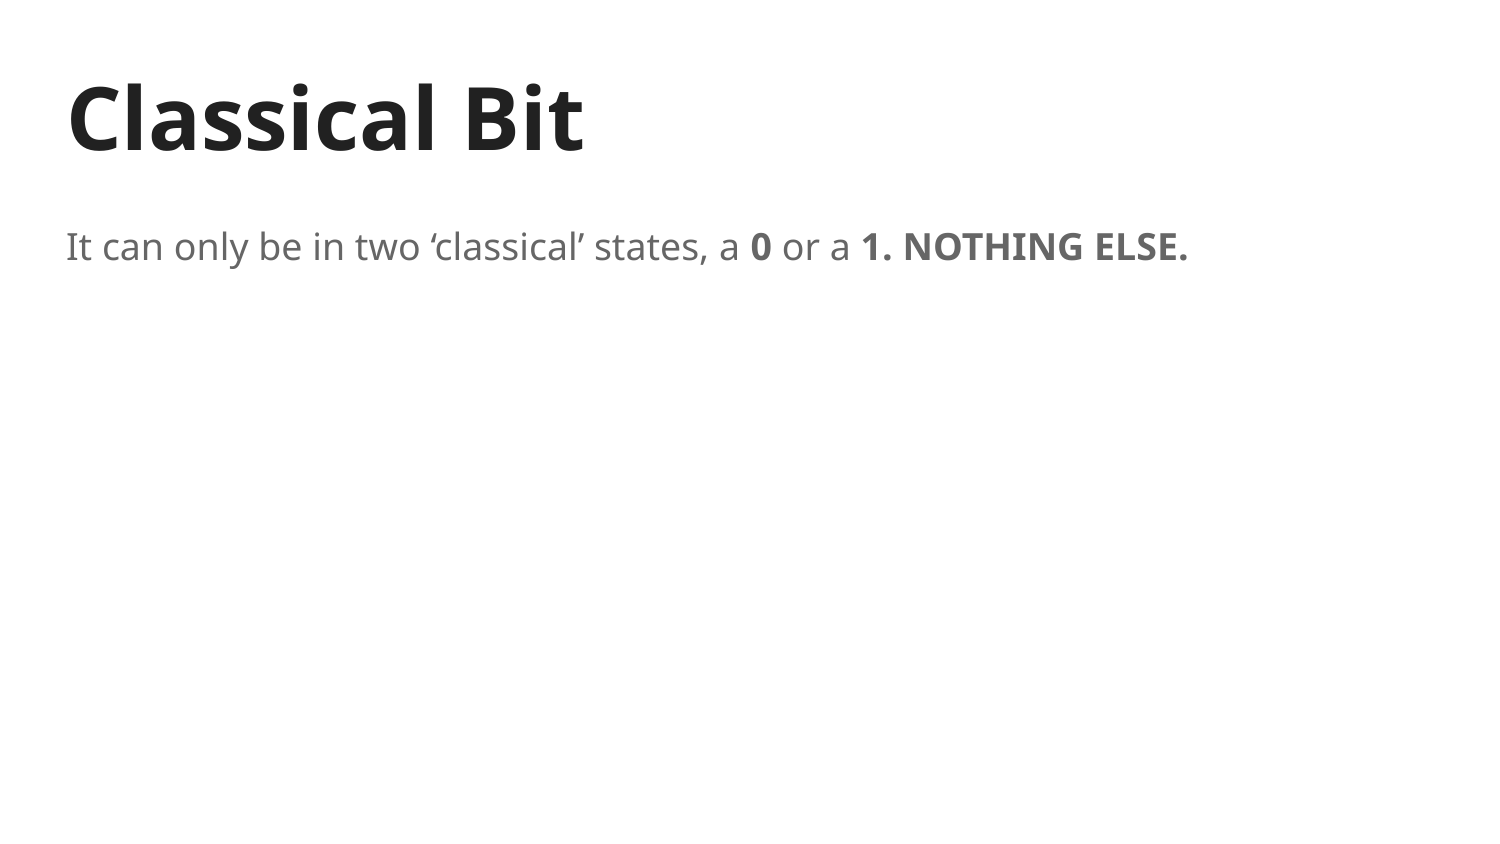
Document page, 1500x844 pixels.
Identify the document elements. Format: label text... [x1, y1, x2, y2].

list It can only be in two ‘classical’ states, a 0 or a 1. NOTHING ELSE. [51, 201, 1449, 750]
title Classical Bit [51, 48, 1449, 180]
